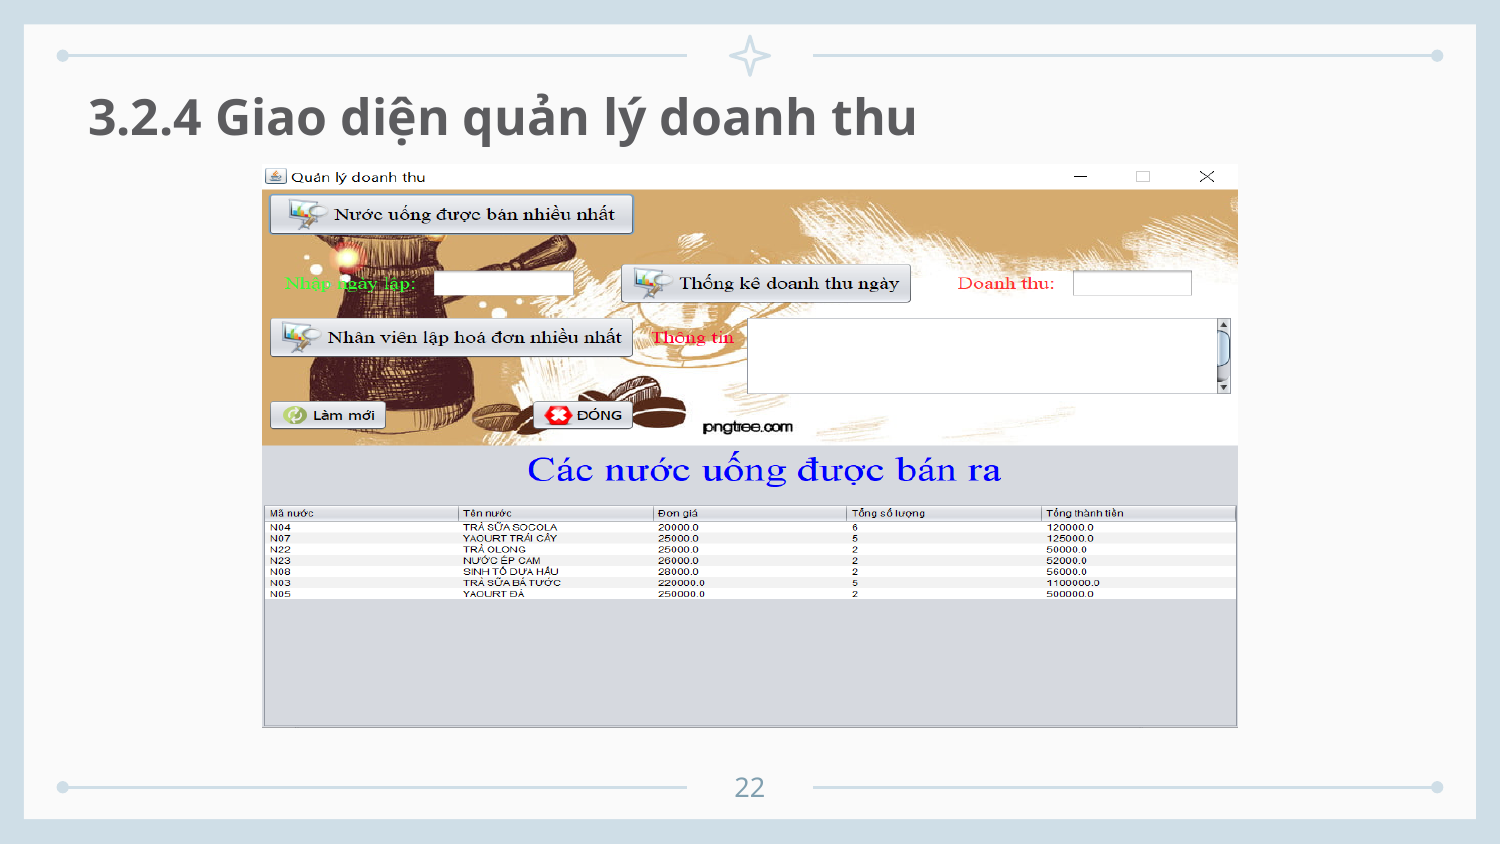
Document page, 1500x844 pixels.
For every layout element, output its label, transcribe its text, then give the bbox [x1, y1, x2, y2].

title 3.2.4 Giao diện quản lý doanh thu [73, 70, 1337, 165]
picture [262, 163, 1238, 728]
slide_number 22 [705, 755, 795, 810]
